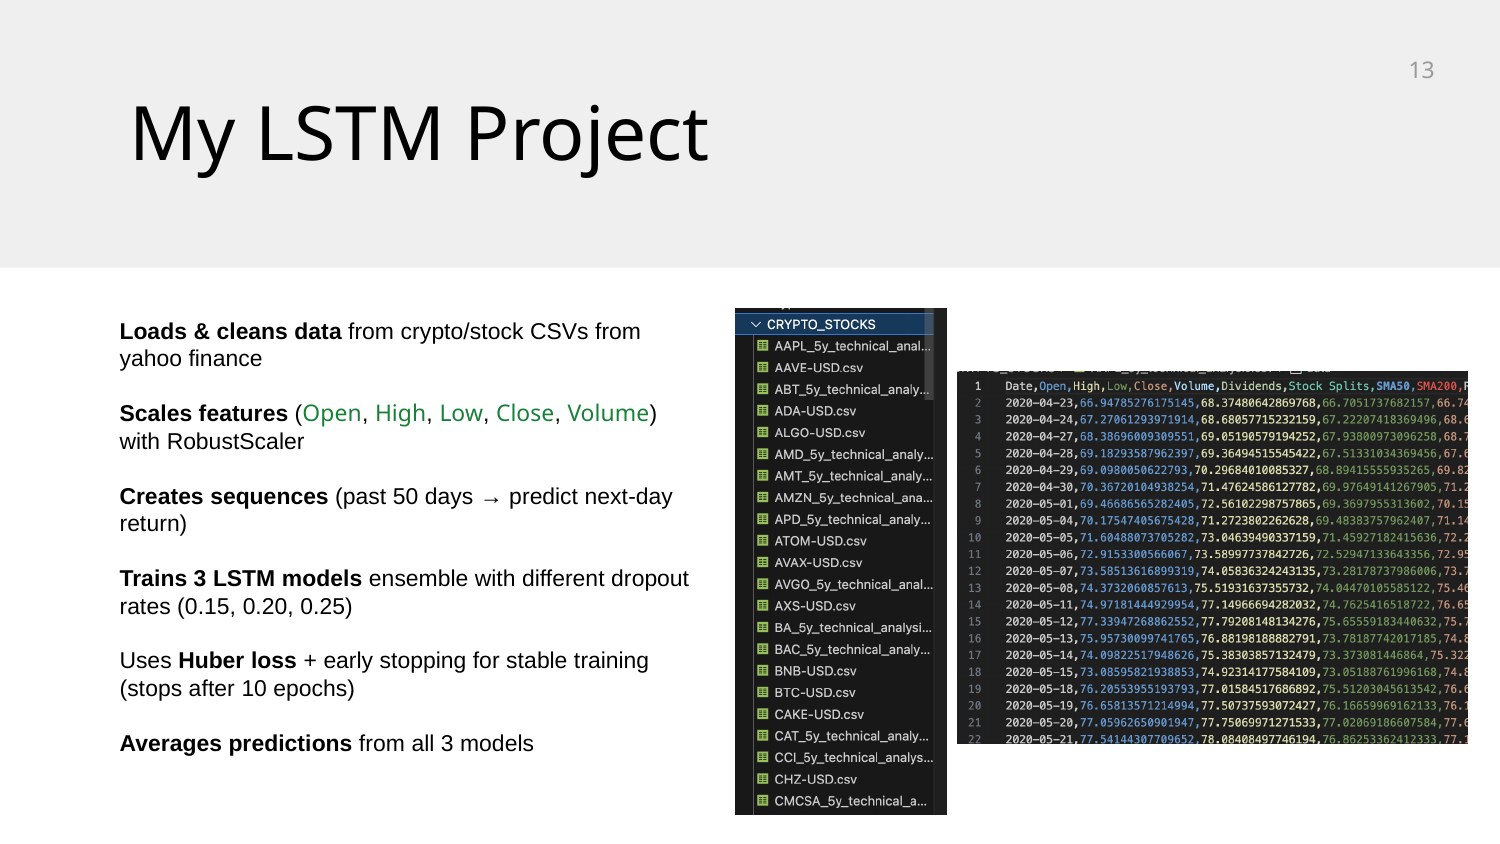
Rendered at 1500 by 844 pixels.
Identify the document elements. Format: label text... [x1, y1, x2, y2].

subtitle My LSTM Project [129, 85, 947, 268]
text_box Loads & cleans data from crypto/stock CSVs from yahoo finance Scales features (Open, High, Low, Close, Volume) with RobustScaler Creates sequences (past 50 days → predict next-day return) Trains 3 LSTM models ensemble with different dropout rates (0.15, 0.20, 0.25) Uses Huber loss + early stopping for stable training (stops after 10 epochs) Averages predictions from all 3 models [104, 301, 708, 836]
text_box [651, 290, 1468, 825]
picture [956, 371, 1469, 744]
slide_number ‹#› [1392, 41, 1450, 71]
picture [734, 308, 947, 815]
